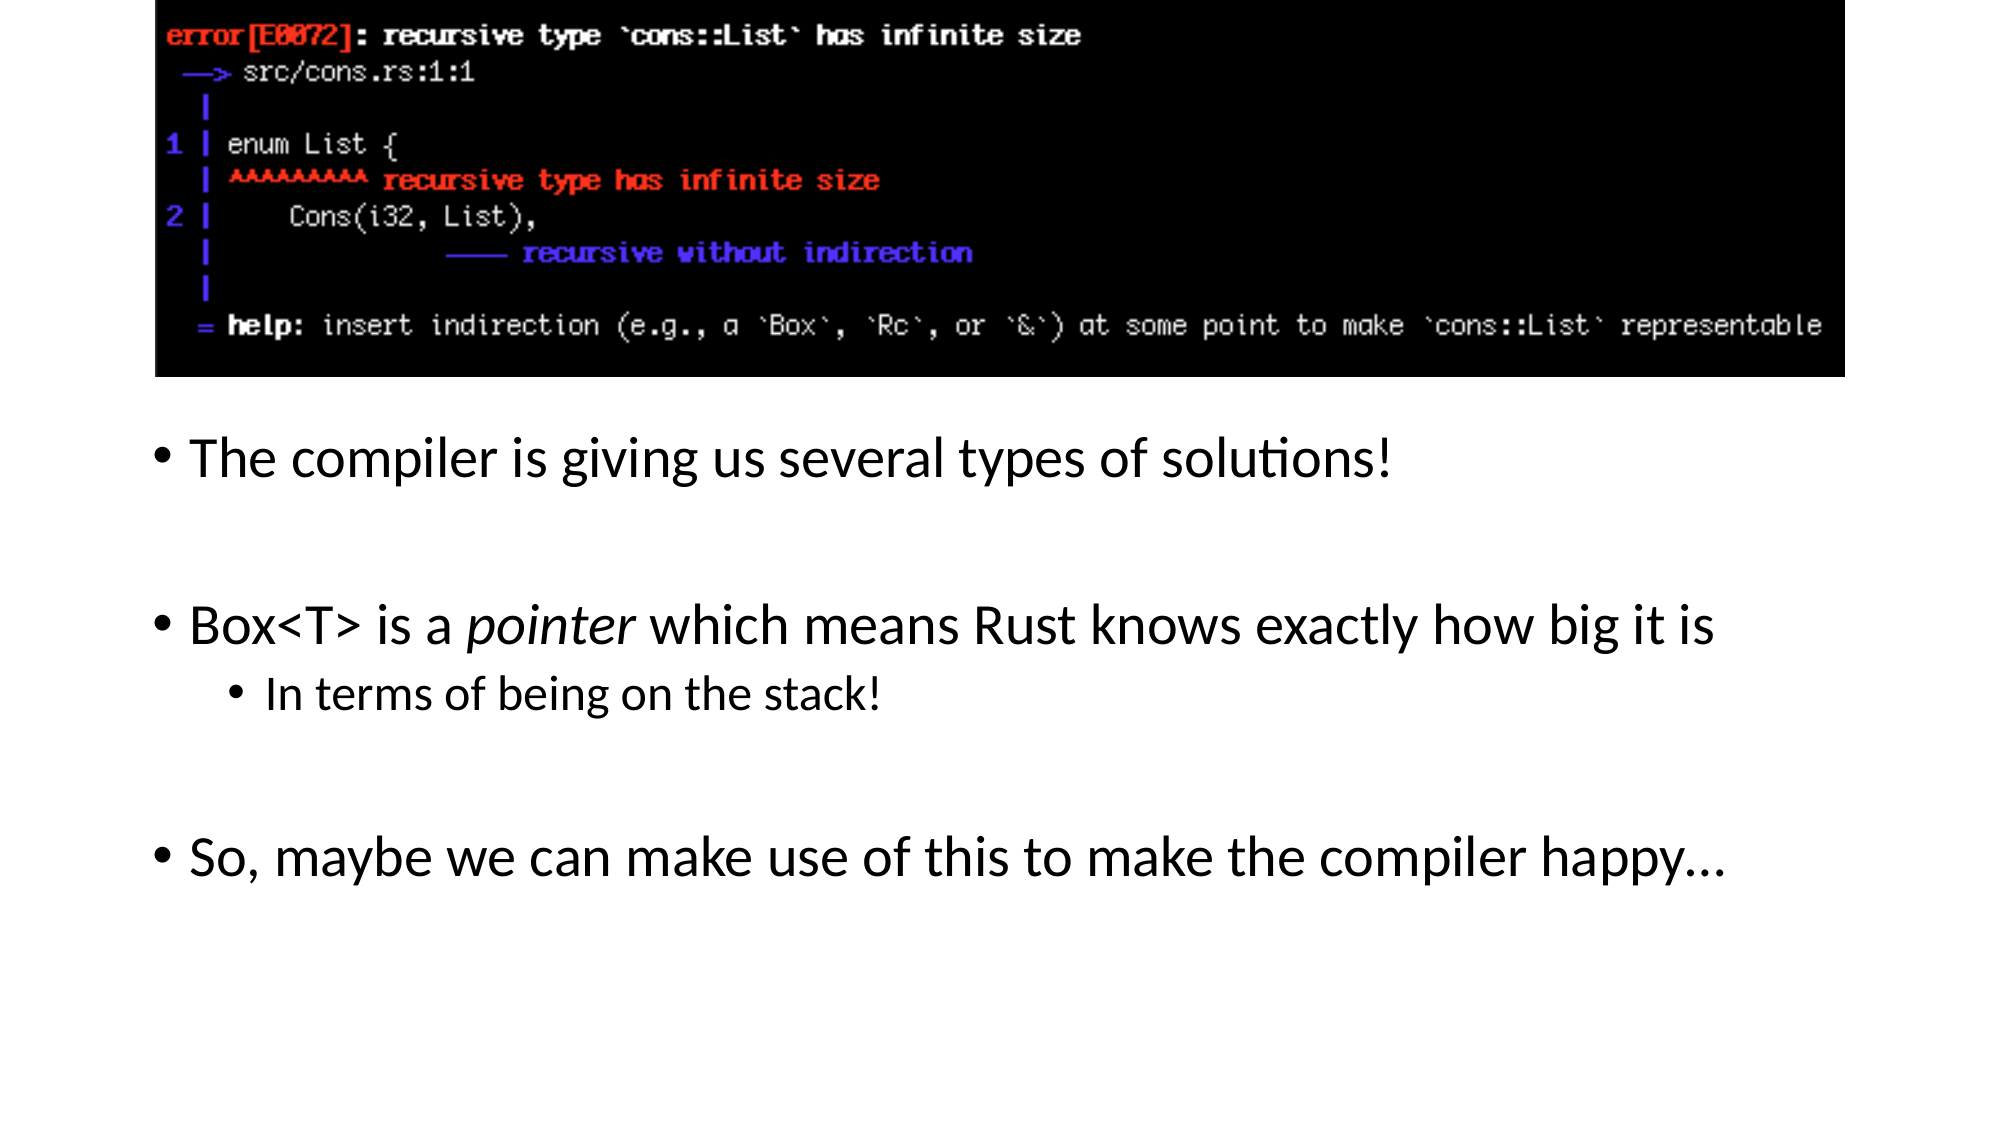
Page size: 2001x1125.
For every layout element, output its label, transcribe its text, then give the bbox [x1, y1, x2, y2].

picture [155, 0, 1845, 377]
list The compiler is giving us several types of solutions! Box<T> is a pointer which means Rust knows exactly how big it is In terms of being on the stack! So, maybe we can make use of this to make the compiler happy… [137, 419, 1863, 1014]
